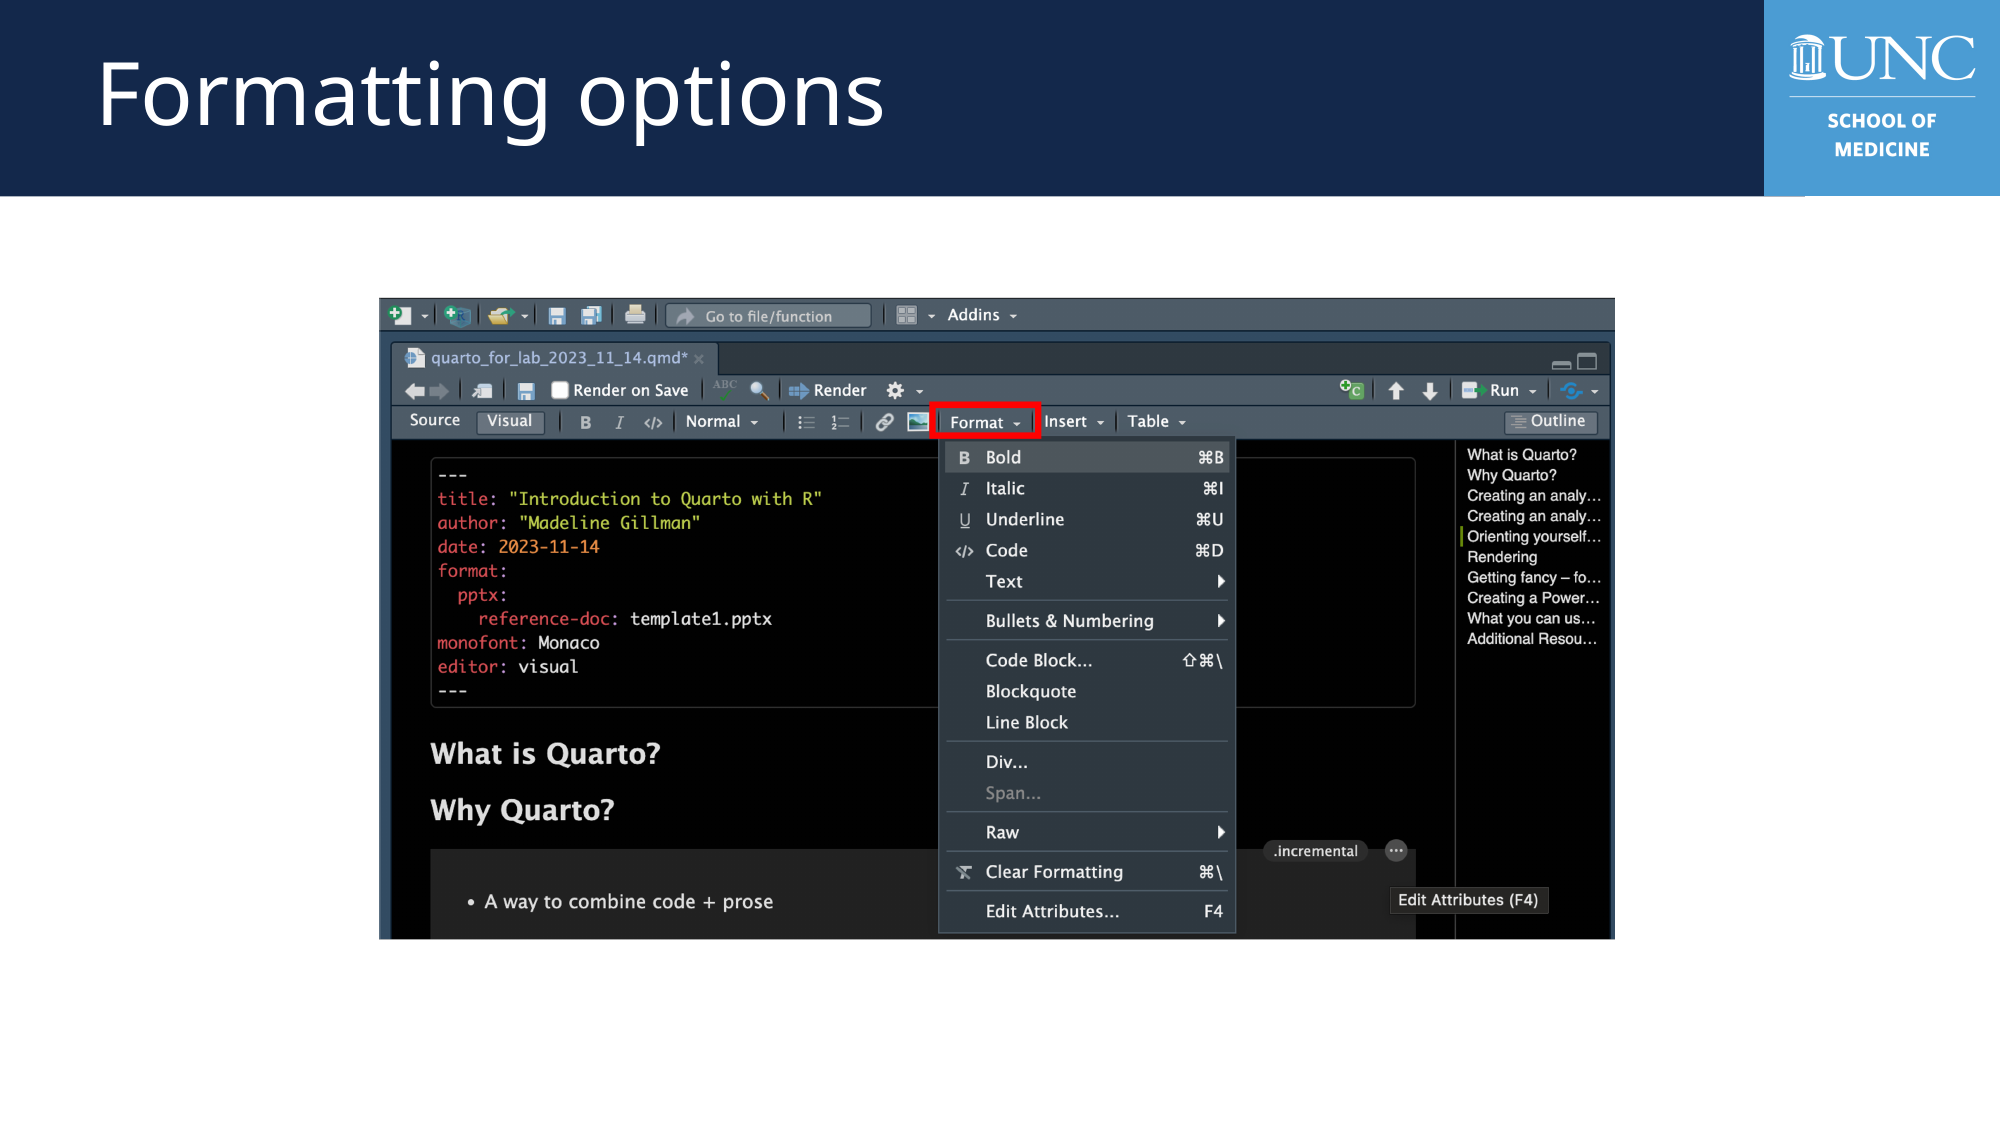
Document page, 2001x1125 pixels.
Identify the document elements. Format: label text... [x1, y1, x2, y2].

picture [379, 297, 1615, 940]
title Formatting options [80, 46, 1683, 149]
picture [1764, 0, 2000, 196]
